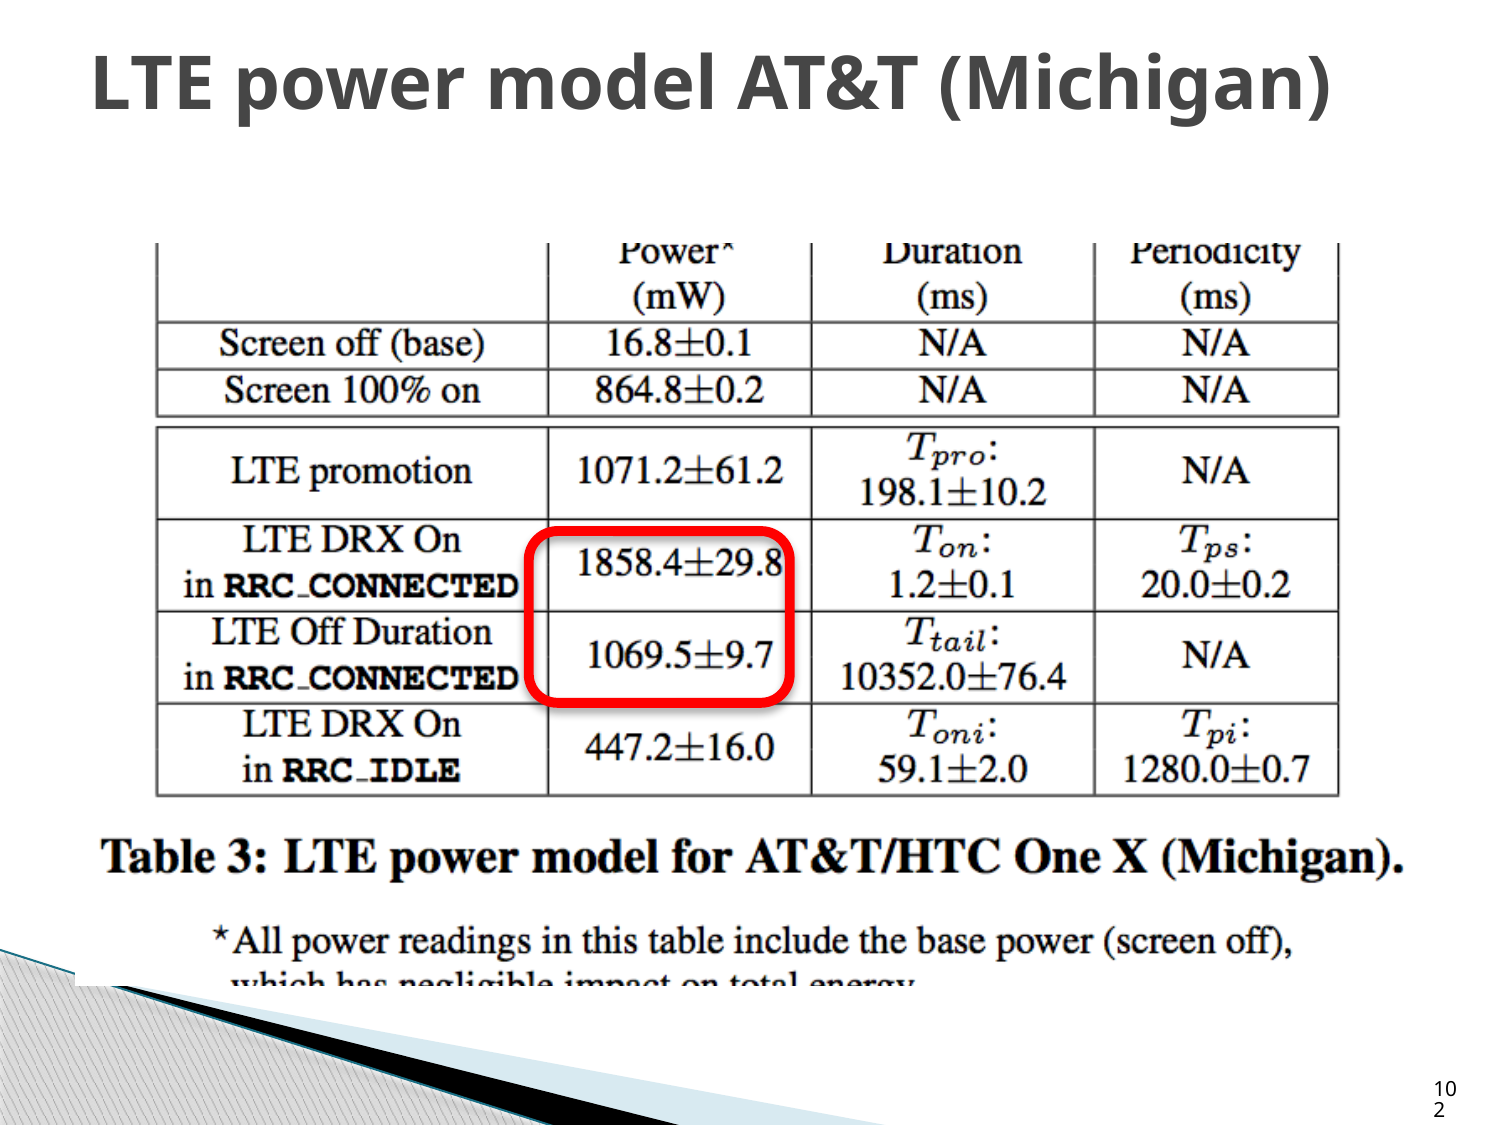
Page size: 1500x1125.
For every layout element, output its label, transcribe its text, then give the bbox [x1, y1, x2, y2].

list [74, 242, 1426, 986]
slide_number 102 [1418, 1051, 1479, 1112]
title LTE power model AT&T (Michigan) [75, 17, 1425, 142]
